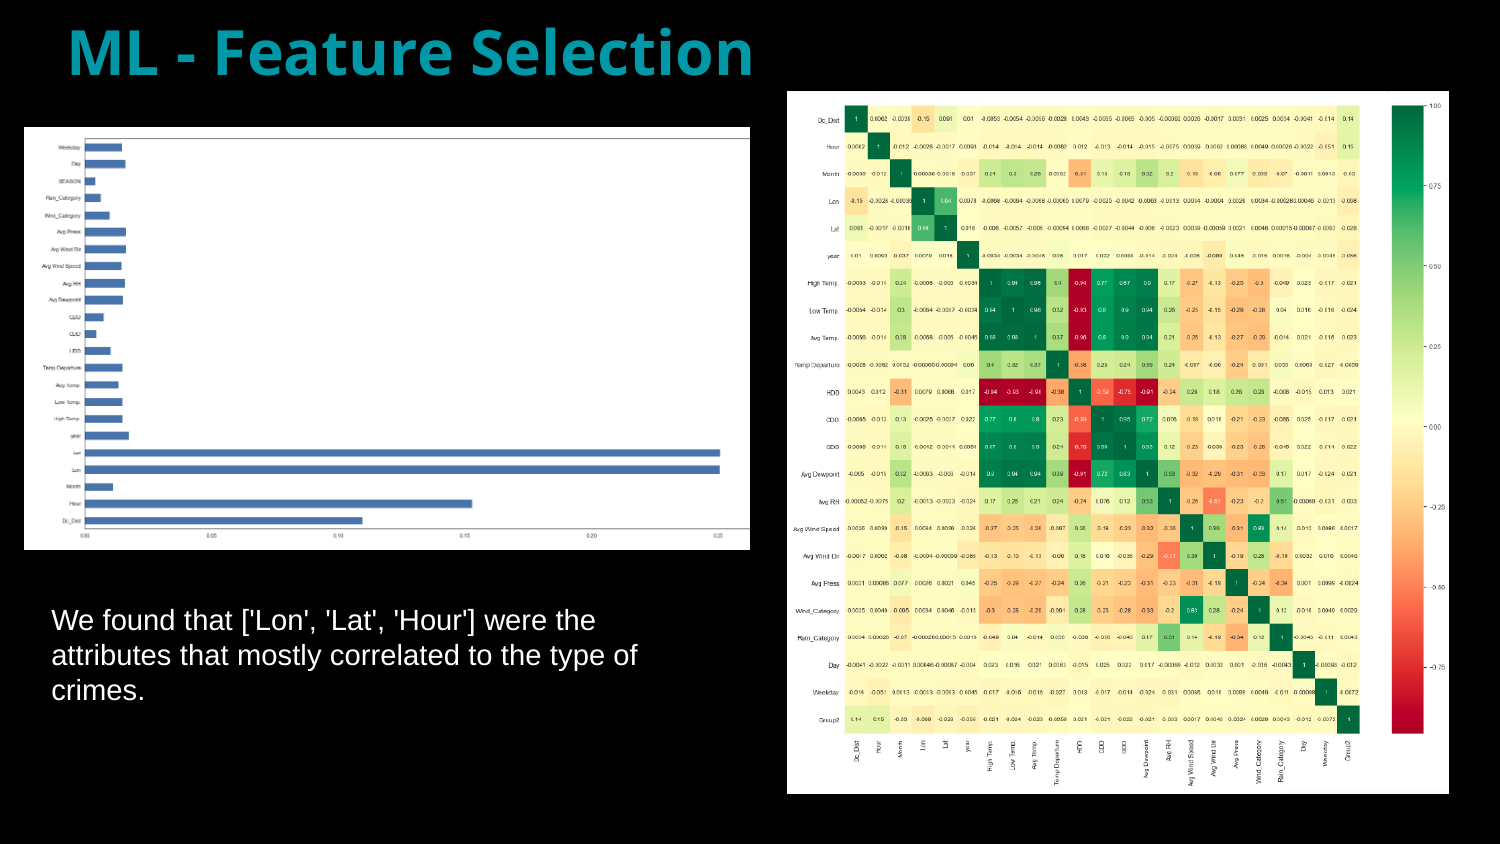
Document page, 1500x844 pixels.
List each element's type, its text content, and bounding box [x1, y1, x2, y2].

picture [24, 127, 751, 550]
text_box We found that ['Lon', 'Lat', 'Hour'] were the attributes that mostly correlated to the type of crimes. [36, 586, 736, 722]
picture [786, 91, 1450, 794]
title ML - Feature Selection [51, 0, 1449, 92]
